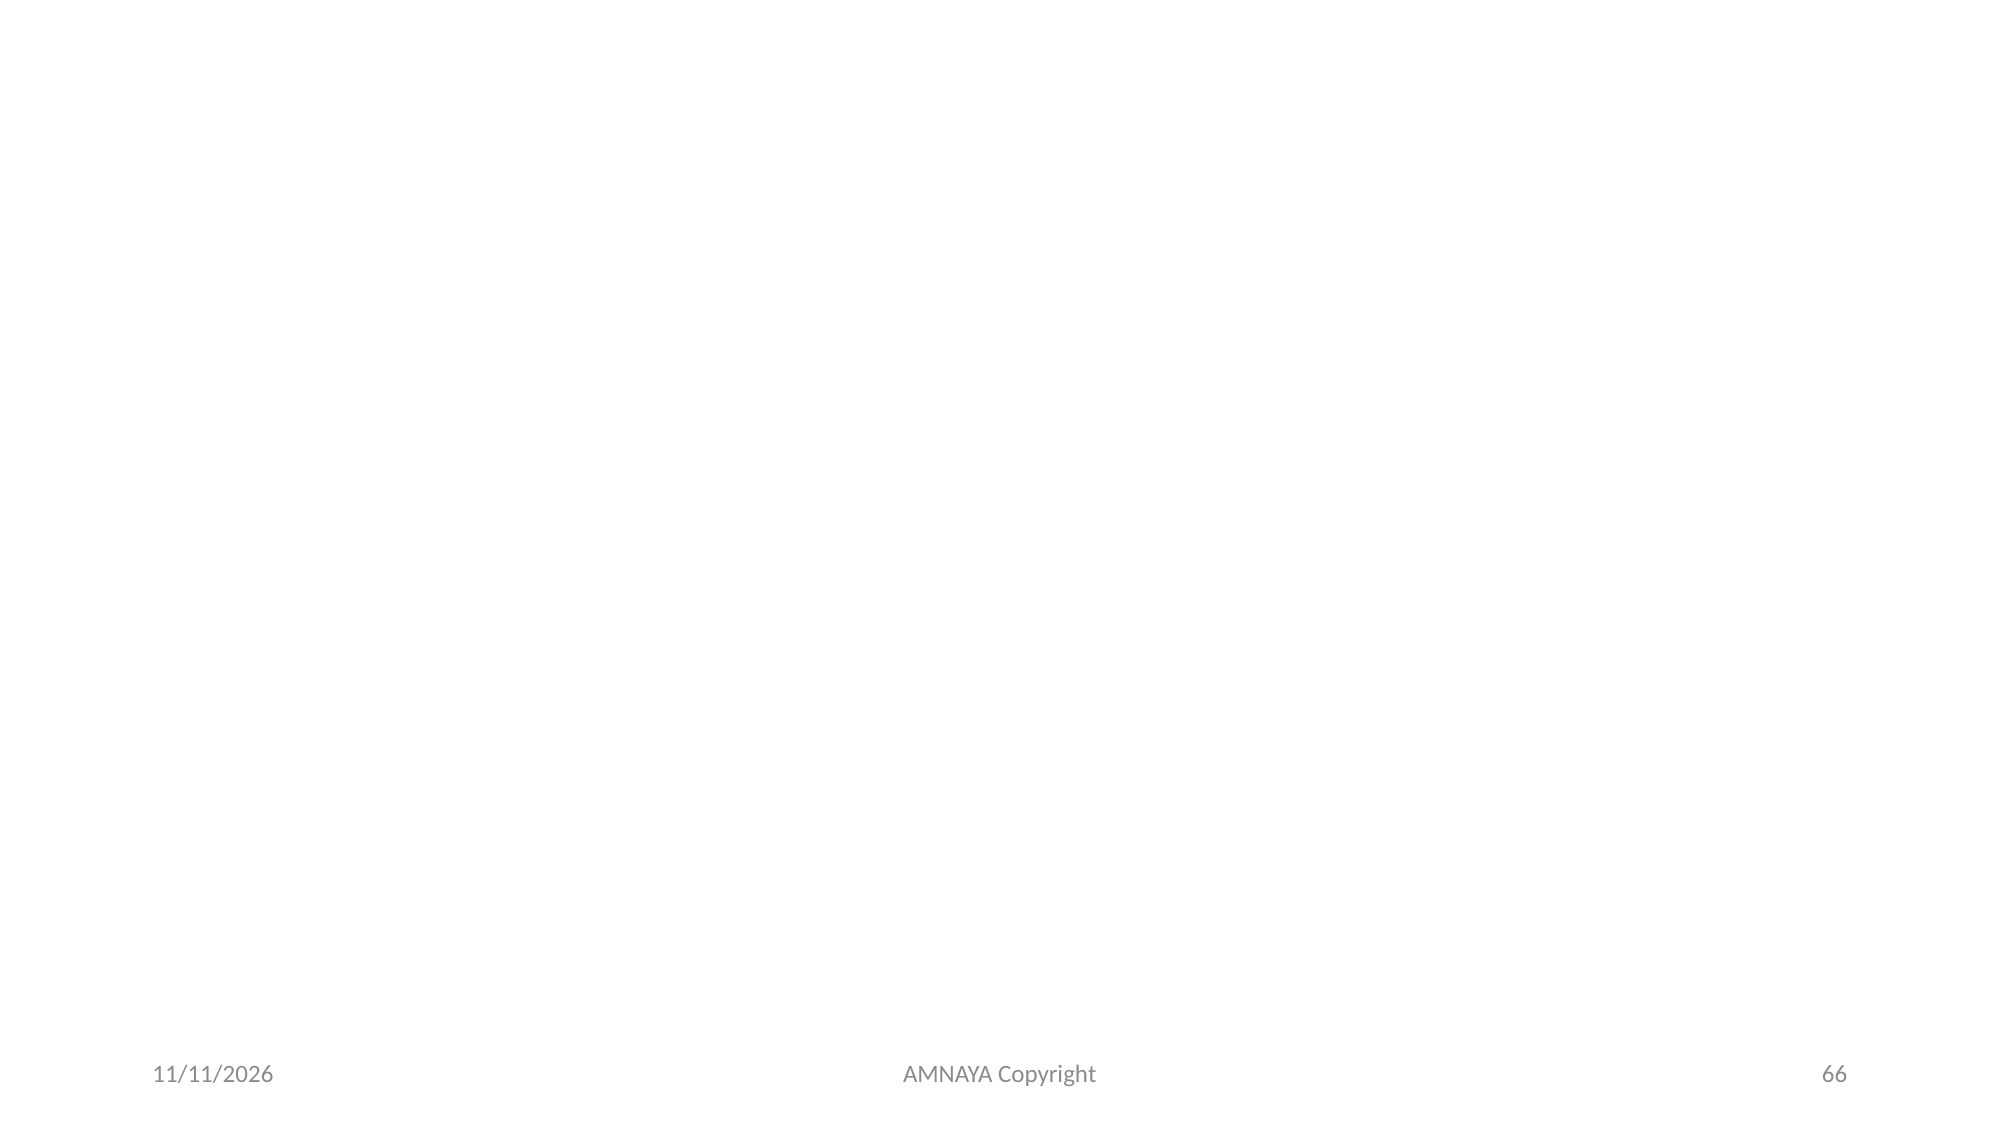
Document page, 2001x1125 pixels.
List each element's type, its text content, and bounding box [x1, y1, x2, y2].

slide_number 66 [1412, 1042, 1863, 1103]
footer AMNAYA Copyright [662, 1042, 1338, 1103]
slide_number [137, 1042, 588, 1103]
